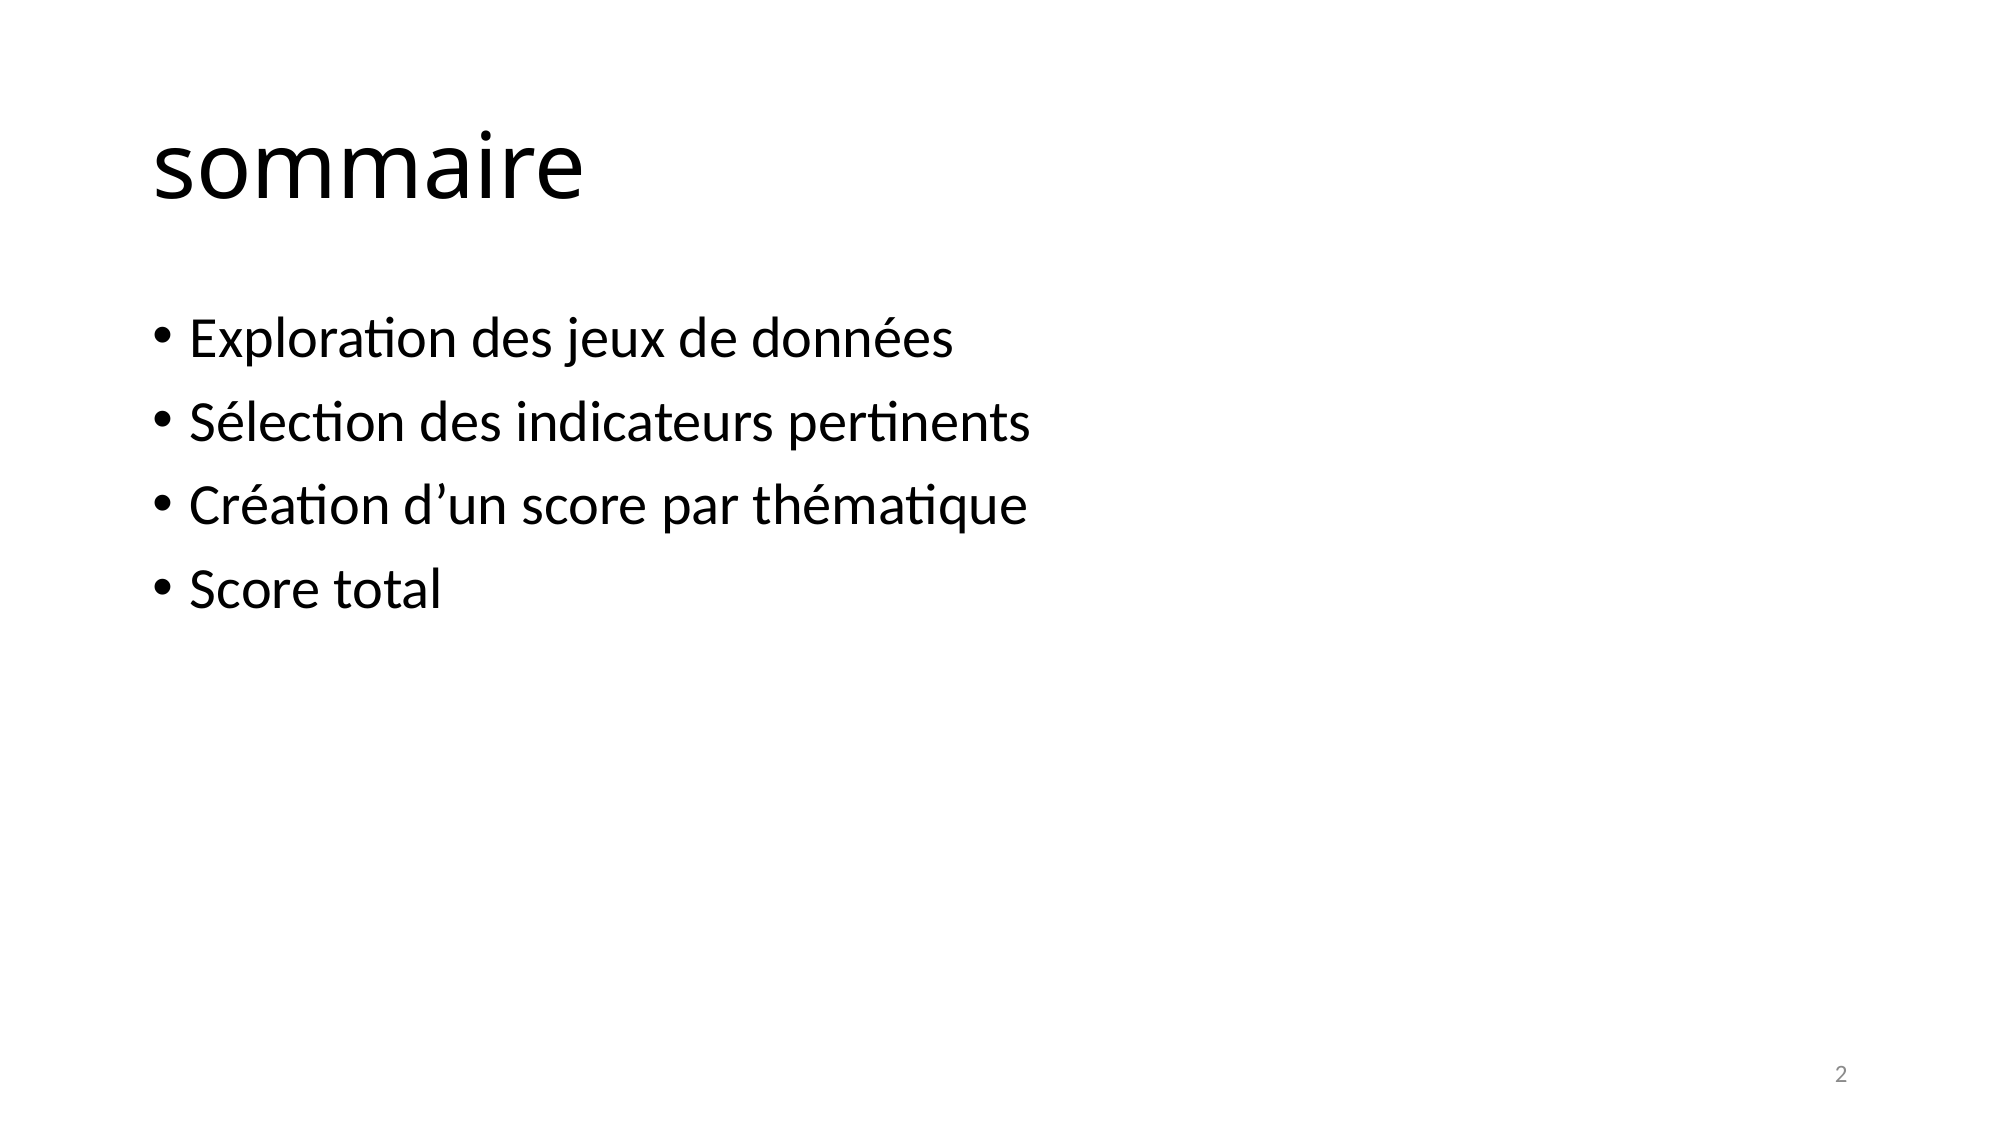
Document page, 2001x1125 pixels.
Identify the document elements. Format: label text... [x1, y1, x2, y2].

title sommaire [137, 59, 1863, 278]
list Exploration des jeux de données Sélection des indicateurs pertinents Création d’un score par thématique Score total [137, 299, 1863, 1014]
slide_number 2 [1412, 1042, 1863, 1103]
